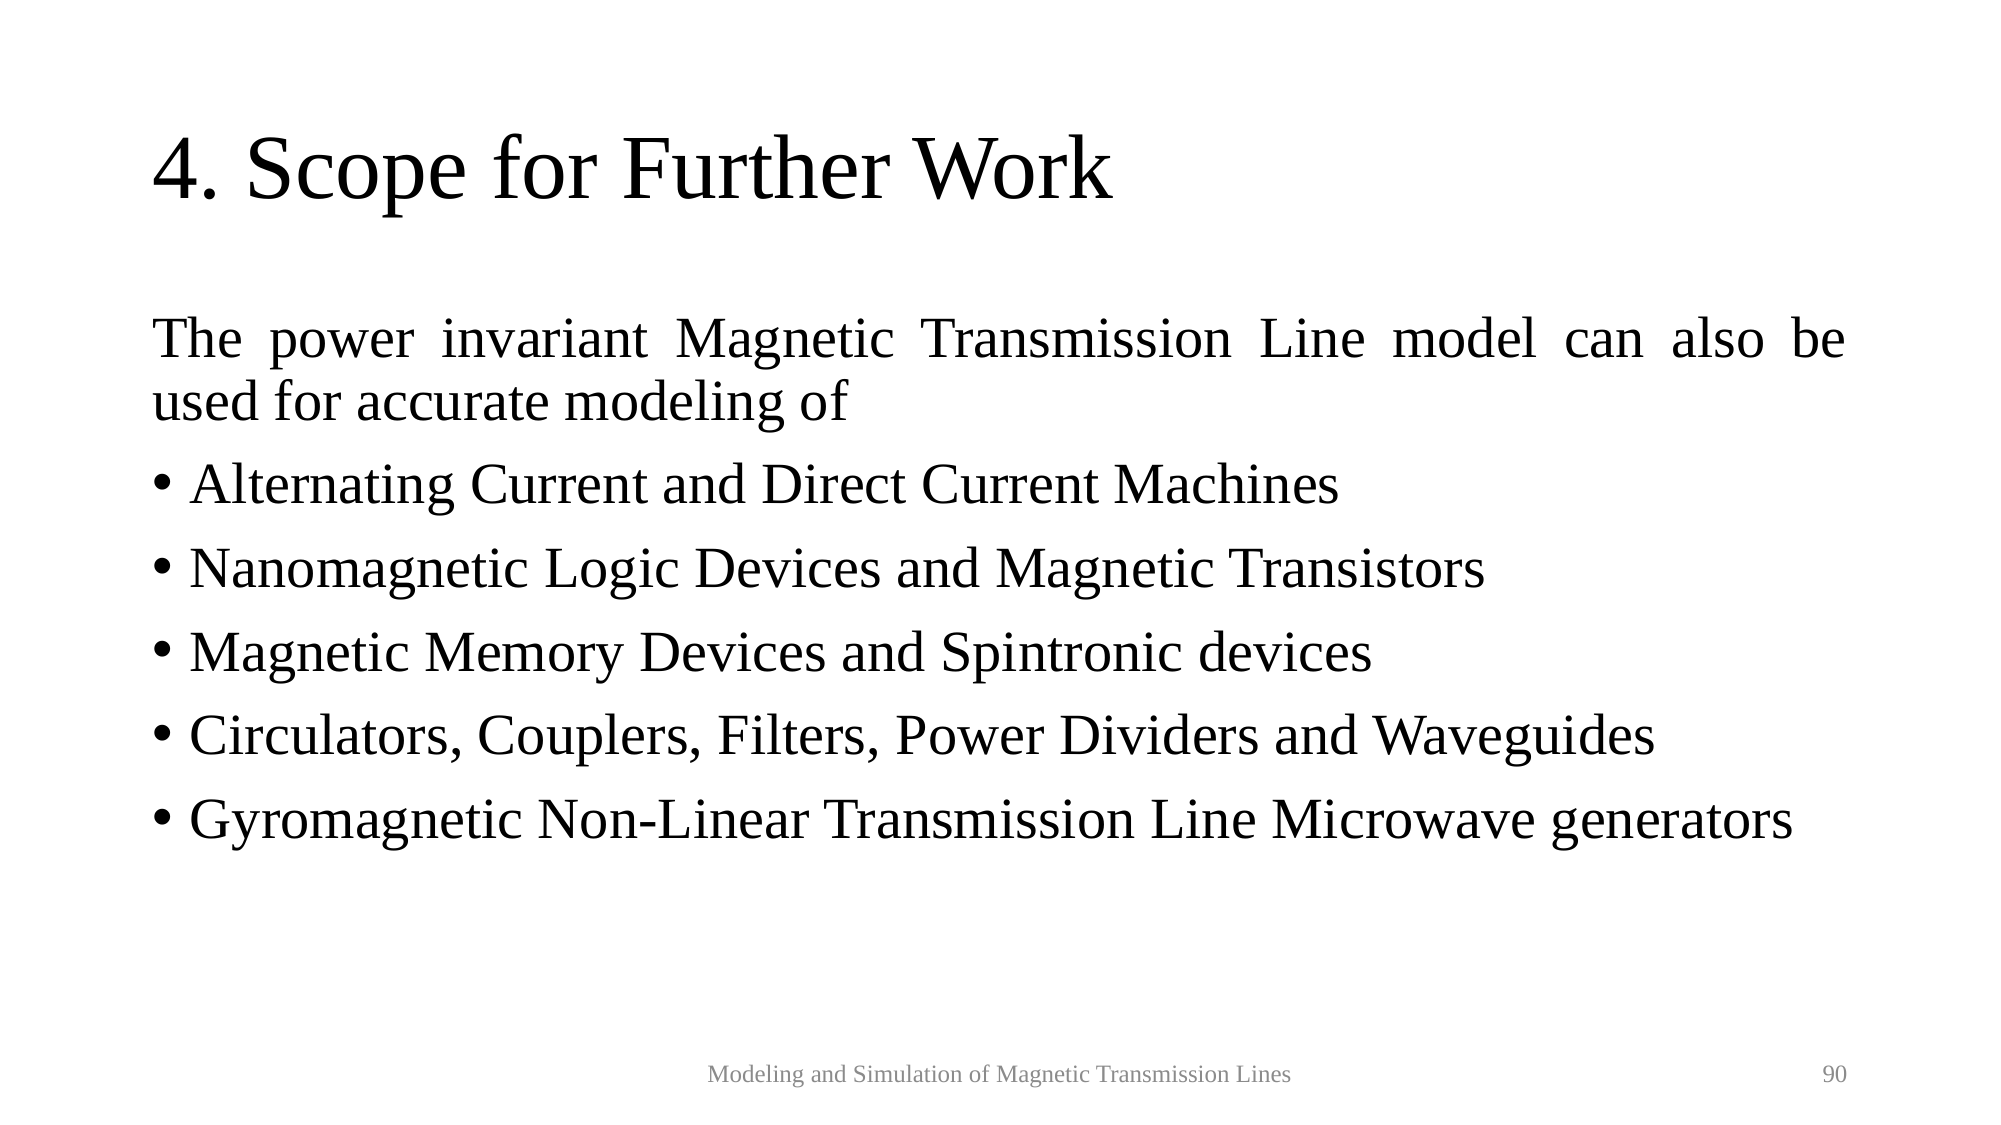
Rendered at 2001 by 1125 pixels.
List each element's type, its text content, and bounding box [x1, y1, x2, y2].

list The power invariant Magnetic Transmission Line model can also be used for accurate modeling of Alternating Current and Direct Current Machines Nanomagnetic Logic Devices and Magnetic Transistors Magnetic Memory Devices and Spintronic devices Circulators, Couplers, Filters, Power Dividers and Waveguides Gyromagnetic Non-Linear Transmission Line Microwave generators [137, 299, 1863, 1014]
slide_number 90 [1412, 1042, 1863, 1103]
title 4. Scope for Further Work [137, 59, 1863, 278]
footer Modeling and Simulation of Magnetic Transmission Lines [662, 1042, 1338, 1103]
